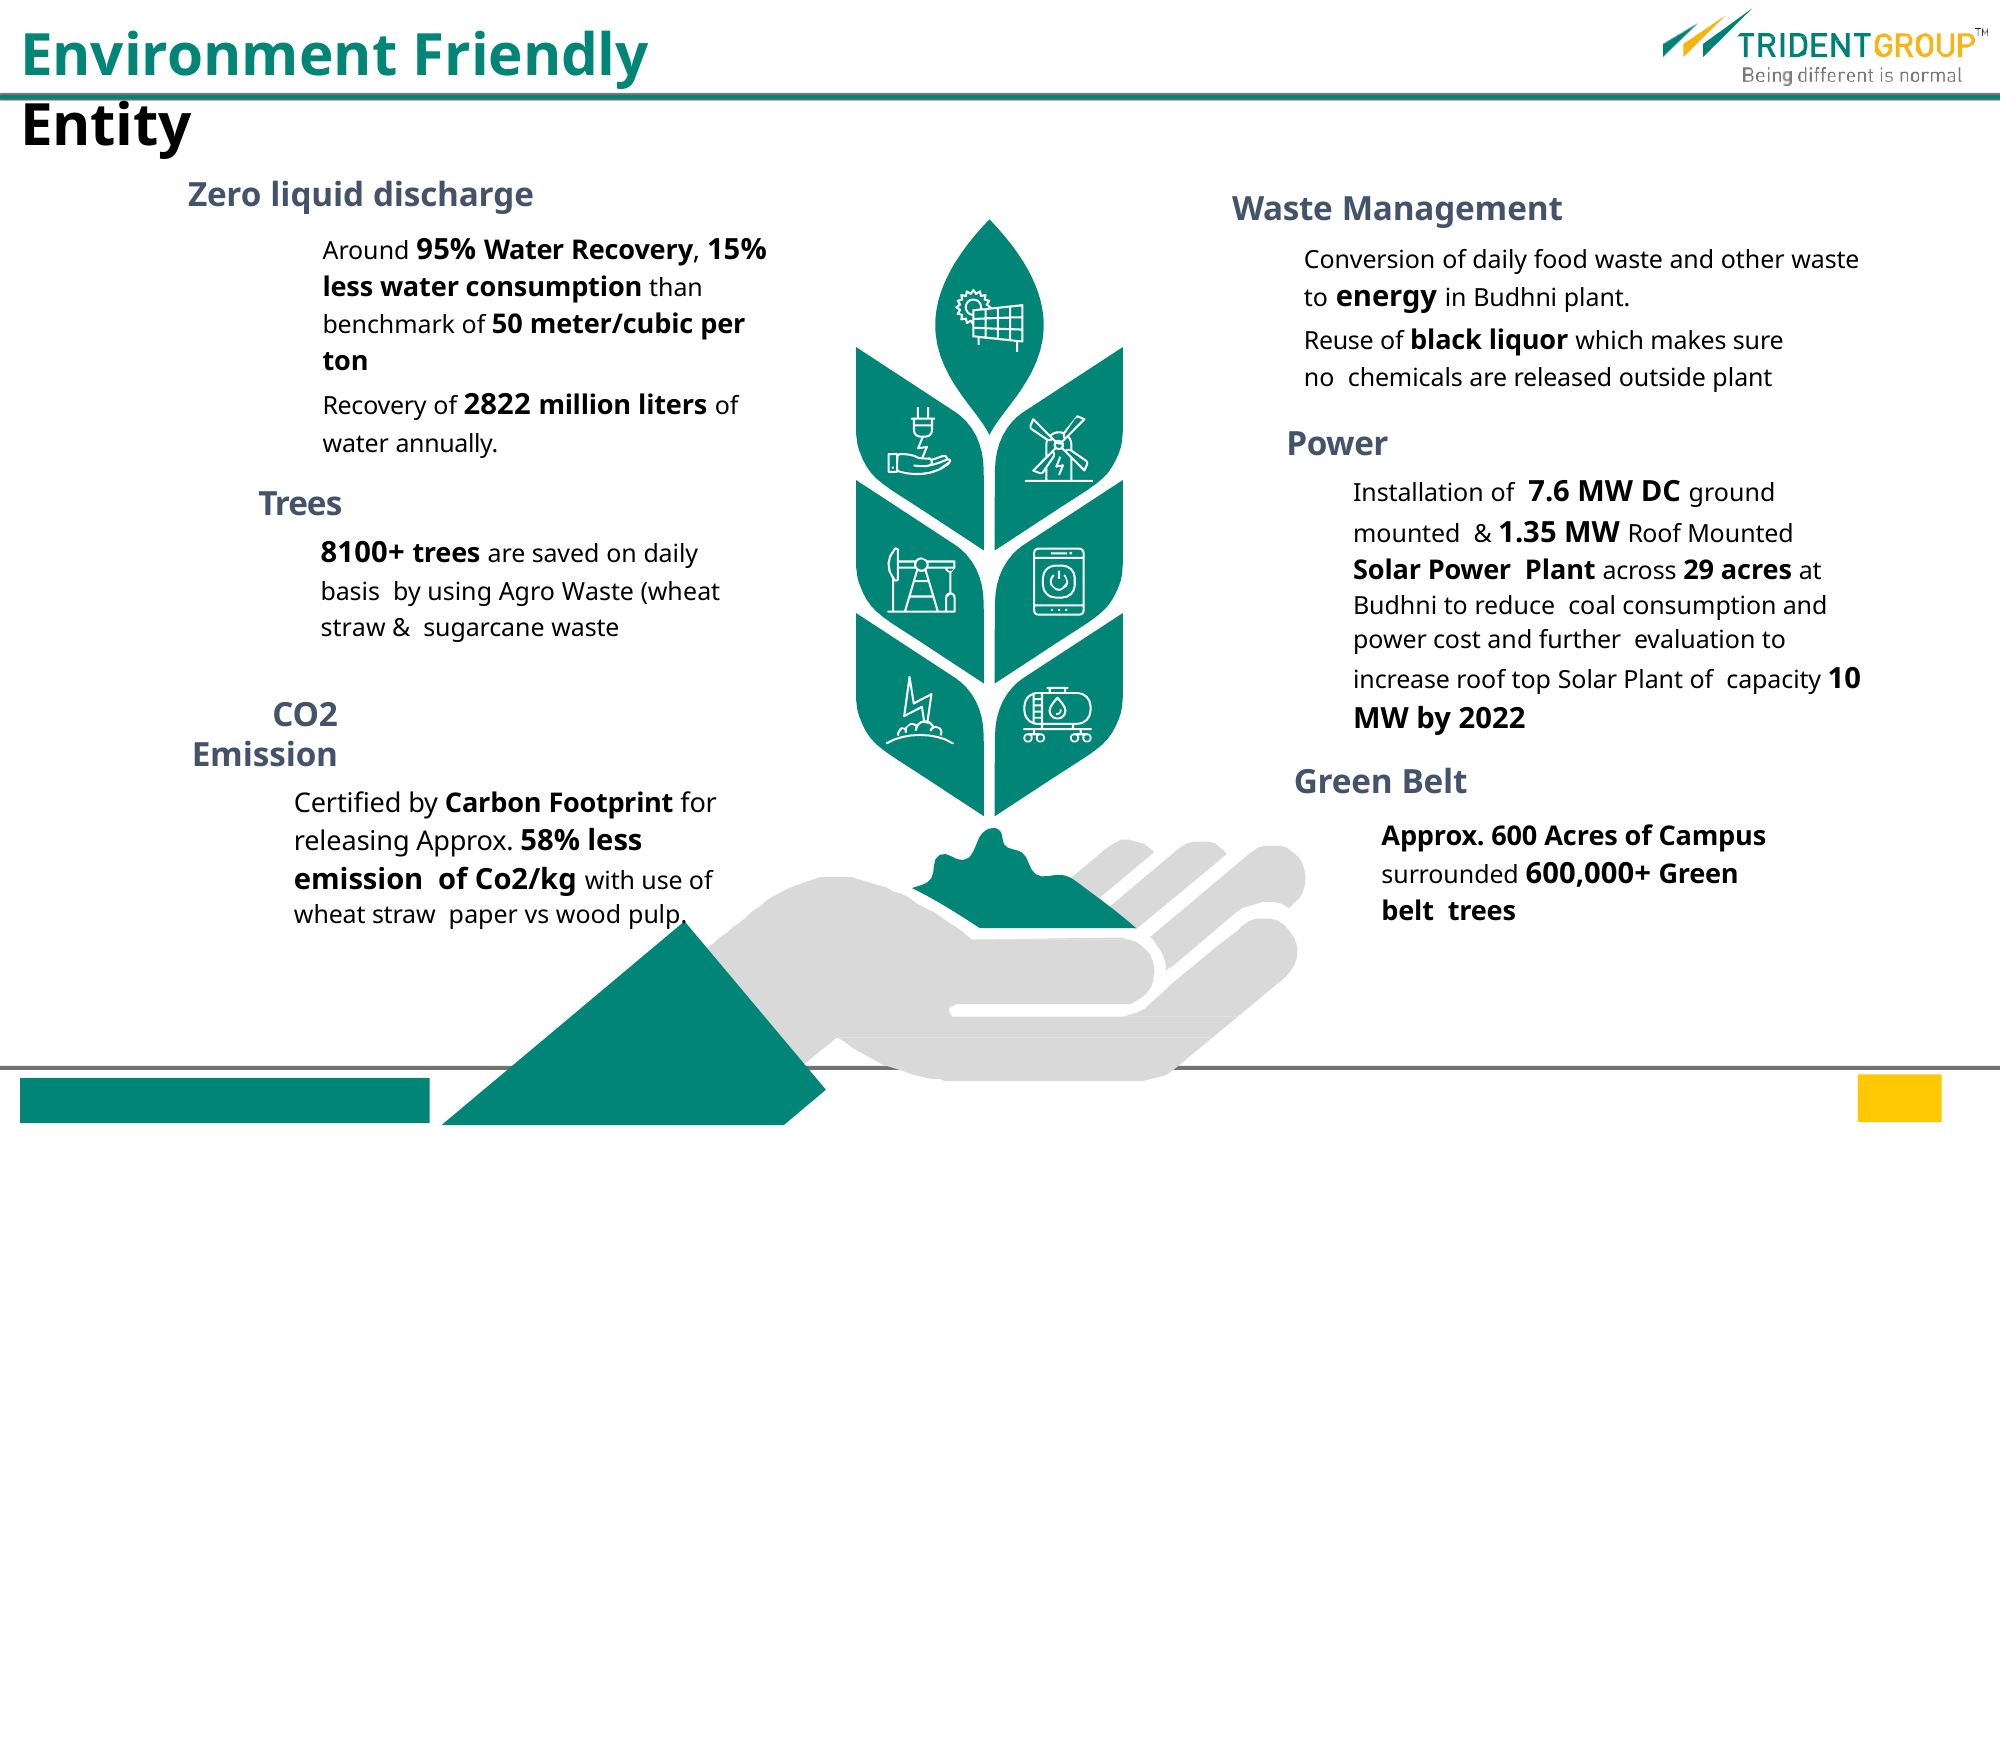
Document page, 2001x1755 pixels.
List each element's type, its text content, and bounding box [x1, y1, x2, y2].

picture [1798, 67, 1962, 82]
text_box [1857, 1074, 1942, 1123]
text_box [441, 827, 1306, 1126]
text_box Zero liquid discharge Around 95% Water Recovery, 15% less water consumption than benchmark of 50 meter/cubic per ton Recovery of 2822 million liters of water annually. Trees 8100+ trees are saved on daily basis by using Agro Waste (wheat straw & sugarcane waste CO2 Emission Certified by Carbon Footprint for releasing Approx. 58% less emission of Co2/kg with use of wheat straw paper vs wood pulp. [126, 310, 781, 929]
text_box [855, 219, 1124, 817]
picture [1975, 26, 1988, 37]
picture [1663, 21, 1700, 58]
title Environment Friendly Entity [17, 15, 798, 310]
picture [1743, 67, 1781, 82]
picture [1782, 71, 1792, 86]
text_box Waste Management Conversion of daily food waste and other waste to energy in Budhni plant. Reuse of black liquor which makes sure no chemicals are released outside plant Power Installation of 7.6 MW DC ground mounted & 1.35 MW Roof Mounted Solar Power Plant across 29 acres at Budhni to reduce coal consumption and power cost and further evaluation to increase roof top Solar Plant of capacity 10 MW by 2022 Green Belt Approx. 600 Acres of Campus surrounded 600,000+ Green belt trees [1230, 163, 1865, 926]
